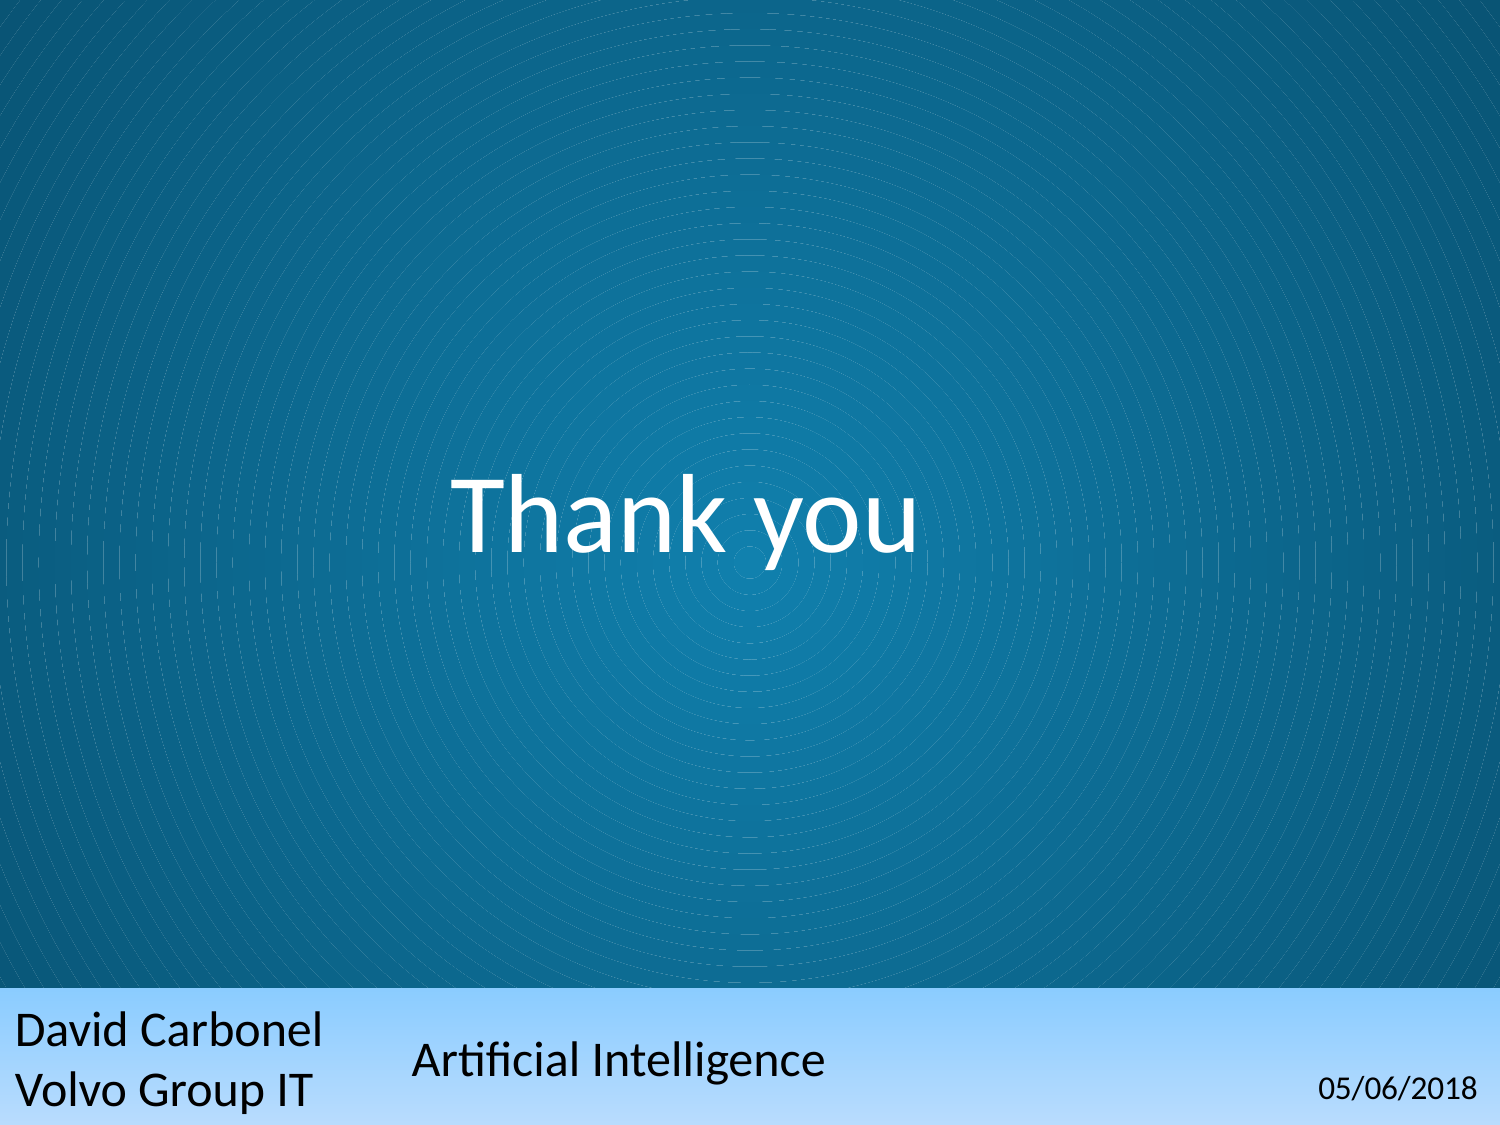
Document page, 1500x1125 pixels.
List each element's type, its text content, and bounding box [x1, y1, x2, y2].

text_box Thank you [351, 432, 1046, 583]
text_box [0, 987, 1500, 1125]
text_box 05/06/2018 [1303, 1059, 1493, 1114]
text_box David Carbonel Volvo Group IT [0, 988, 365, 1124]
text_box Artificial Intelligence [396, 1018, 842, 1094]
